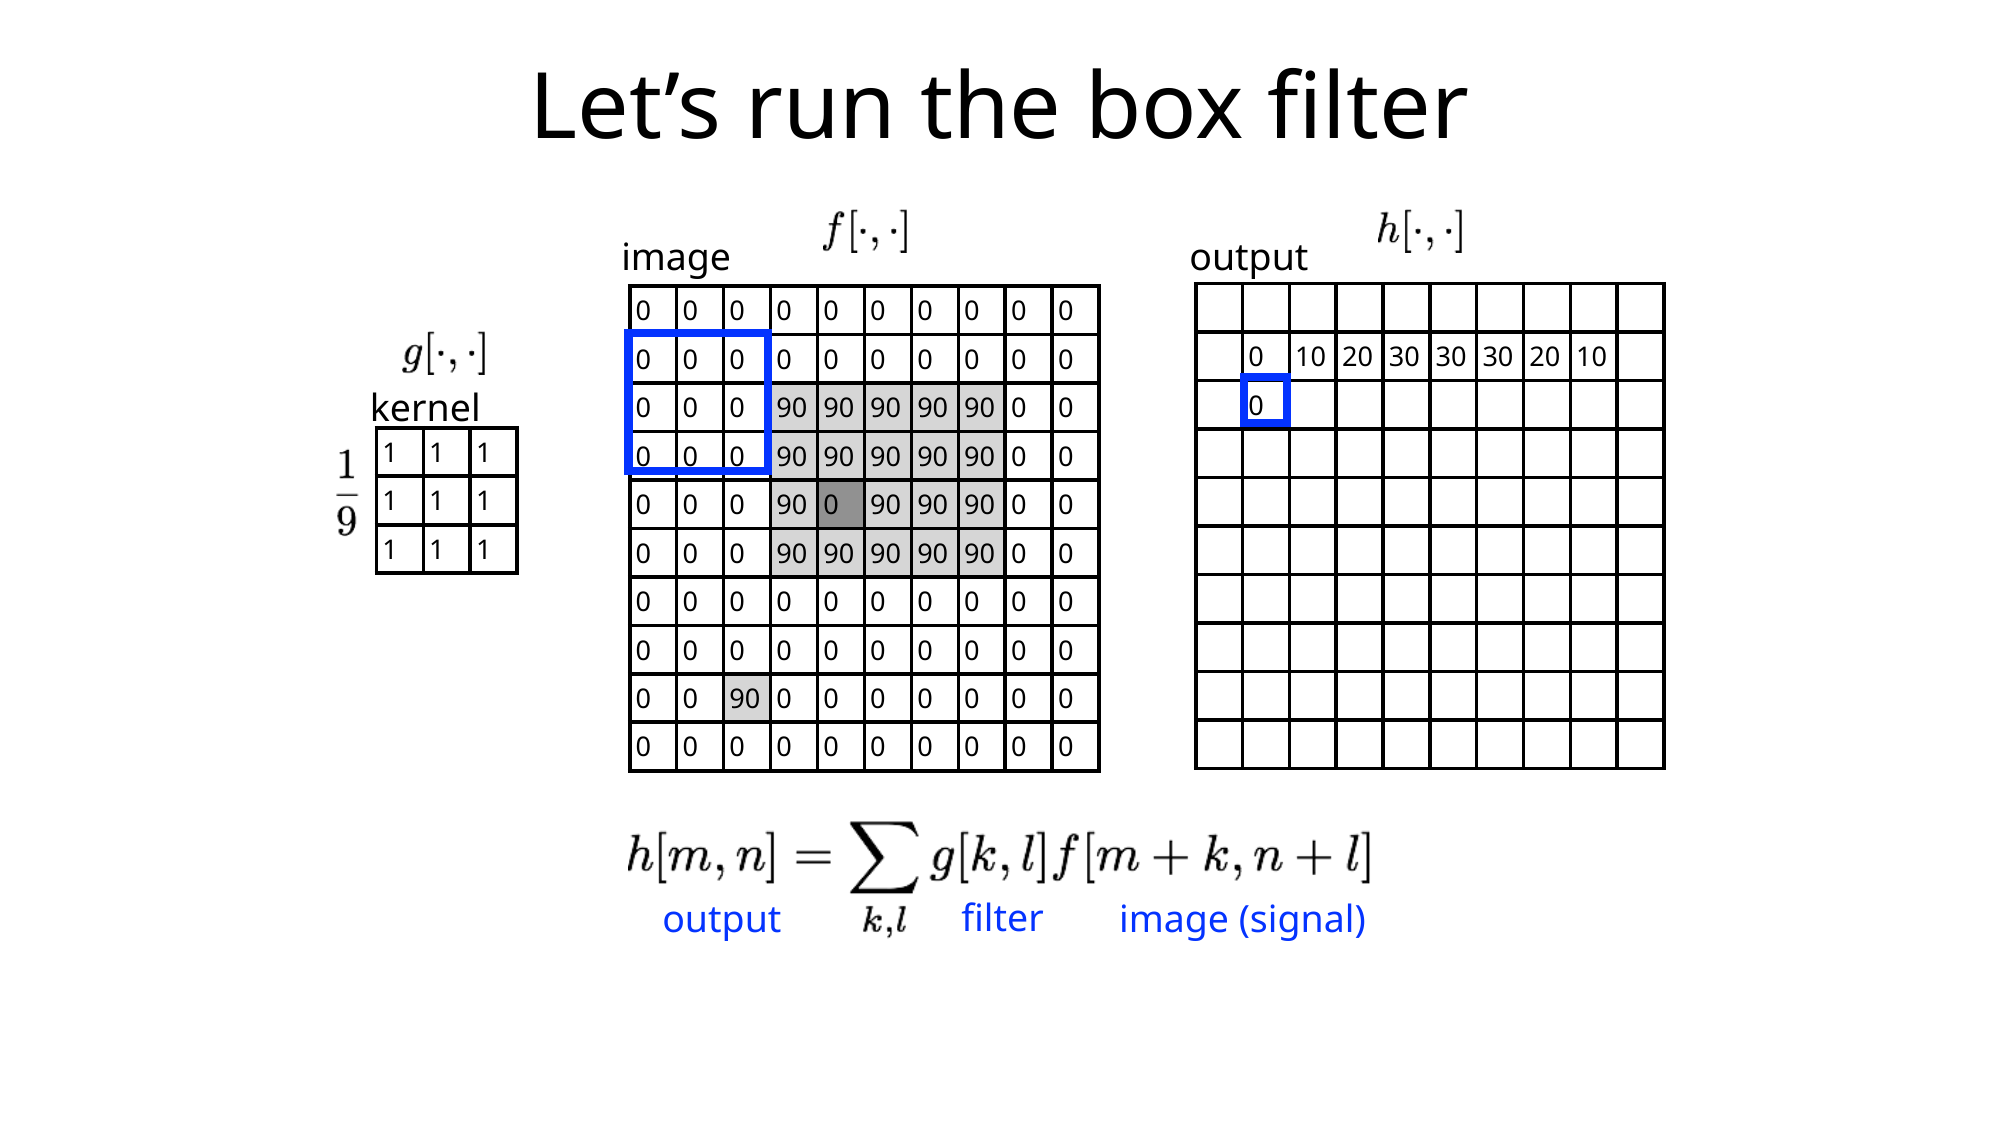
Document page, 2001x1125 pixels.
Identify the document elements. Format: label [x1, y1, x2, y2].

picture [314, 445, 361, 550]
table_cell [1619, 528, 1662, 573]
table_cell [1244, 431, 1288, 476]
table_header [1432, 285, 1475, 330]
table_cell [913, 627, 957, 672]
table_cell [1338, 528, 1381, 573]
table_header [378, 430, 422, 474]
table_cell [1572, 334, 1615, 379]
text_box [1189, 232, 1309, 278]
table_cell [819, 579, 863, 624]
table_cell [772, 627, 816, 672]
table_cell [725, 627, 769, 672]
table_header [1619, 285, 1662, 330]
table_cell [1198, 576, 1241, 621]
table_cell [1619, 334, 1662, 379]
table_header [1572, 285, 1615, 330]
table_header [819, 288, 863, 333]
table_cell [1007, 676, 1050, 720]
table_cell [960, 433, 1003, 478]
table_cell [725, 482, 769, 527]
table_cell [772, 482, 816, 527]
table_cell [678, 472, 722, 478]
table_cell [1054, 385, 1097, 430]
table_cell [913, 385, 957, 430]
table_cell [1244, 479, 1288, 524]
table_cell [1432, 625, 1475, 670]
table_cell [1619, 382, 1662, 427]
table_cell [960, 482, 1003, 527]
table_cell [1198, 382, 1241, 427]
table_cell [1198, 334, 1241, 379]
table_cell [1432, 722, 1475, 767]
table_cell [1007, 385, 1050, 430]
table_cell [913, 336, 957, 381]
table_cell [913, 724, 957, 769]
text_box [1243, 377, 1287, 423]
table_cell [913, 676, 957, 720]
table_cell [1054, 530, 1097, 575]
table_cell [1054, 336, 1097, 381]
table_cell [1478, 382, 1522, 427]
table_cell [1432, 382, 1475, 427]
table_cell [819, 530, 863, 575]
table_cell [632, 472, 675, 478]
table_cell [1619, 625, 1662, 670]
table_cell [772, 579, 816, 624]
table_cell [866, 385, 910, 430]
table_cell [913, 433, 957, 478]
table_cell [425, 478, 468, 523]
table_cell [1478, 334, 1522, 379]
table_cell [1007, 433, 1050, 478]
table_cell [772, 336, 816, 381]
title [0, 0, 2000, 218]
table_cell [960, 530, 1003, 575]
table_cell [632, 530, 675, 575]
table_cell [1478, 625, 1522, 670]
table_cell [472, 527, 515, 571]
table_cell [819, 336, 863, 381]
table_cell [772, 433, 816, 478]
table_cell [1291, 479, 1334, 524]
table_cell [1198, 625, 1241, 670]
table_cell [819, 385, 863, 430]
table_cell [1244, 673, 1288, 718]
table_cell [866, 579, 910, 624]
table_cell [1619, 431, 1662, 476]
table_cell [725, 724, 769, 769]
table_cell [1338, 479, 1381, 524]
table_cell [1385, 625, 1428, 670]
table_header [1198, 285, 1241, 330]
table_cell [1338, 431, 1381, 476]
table_cell [1432, 528, 1475, 573]
table_cell [1572, 722, 1615, 767]
table_cell [1244, 625, 1288, 670]
table_cell [1054, 433, 1097, 478]
table_cell [1432, 673, 1475, 718]
table_header [913, 288, 957, 333]
picture [402, 331, 486, 375]
table_cell [1432, 479, 1475, 524]
table_cell [866, 482, 910, 527]
table_cell [1007, 336, 1050, 381]
table_cell [913, 530, 957, 575]
table_cell [1291, 528, 1334, 573]
table_cell [1291, 625, 1334, 670]
table_cell [1244, 382, 1288, 427]
table_cell [1244, 722, 1288, 767]
table_cell [1525, 673, 1569, 718]
table_cell [1291, 673, 1334, 718]
table_cell [632, 676, 675, 720]
table_cell [1385, 431, 1428, 476]
table_header [425, 430, 468, 474]
table_cell [1291, 576, 1334, 621]
table_cell [1291, 382, 1334, 427]
table_cell [1007, 724, 1050, 769]
text_box [369, 383, 481, 429]
table_cell [1432, 431, 1475, 476]
table_header [472, 430, 515, 474]
table_header [1244, 285, 1288, 330]
table_cell [1525, 528, 1569, 573]
table_cell [1385, 479, 1428, 524]
table_cell [772, 676, 816, 720]
table_cell [725, 579, 769, 624]
table_cell [1432, 334, 1475, 379]
table_cell [1572, 528, 1615, 573]
table_cell [1572, 479, 1615, 524]
table_cell [1525, 479, 1569, 524]
table_header [866, 288, 910, 333]
table_cell [1525, 431, 1569, 476]
table_cell [960, 676, 1003, 720]
table_cell [1478, 673, 1522, 718]
table_cell [1054, 724, 1097, 769]
table_cell [725, 676, 769, 720]
table_cell [1198, 673, 1241, 718]
table_cell [472, 478, 515, 523]
table_cell [1054, 676, 1097, 720]
table_cell [913, 579, 957, 624]
table_cell [1478, 576, 1522, 621]
table_cell [1198, 528, 1241, 573]
table_cell [1338, 673, 1381, 718]
table_cell [1385, 576, 1428, 621]
table_cell [1244, 334, 1288, 379]
table_header [1007, 288, 1050, 333]
table_cell [819, 482, 863, 527]
table_cell [819, 433, 863, 478]
table_header [632, 288, 675, 332]
table_cell [1572, 431, 1615, 476]
table_cell [1478, 479, 1522, 524]
table_header [1478, 285, 1522, 330]
table_cell [1338, 334, 1381, 379]
table_cell [632, 724, 675, 769]
table_cell [725, 433, 769, 478]
table_cell [678, 530, 722, 575]
table_cell [960, 336, 1003, 381]
table_cell [1525, 625, 1569, 670]
table_cell [725, 530, 769, 575]
table_cell [772, 724, 816, 769]
table_cell [1054, 482, 1097, 527]
table_header [1525, 285, 1569, 330]
table_cell [678, 579, 722, 624]
table_cell [960, 627, 1003, 672]
table_cell [1572, 382, 1615, 427]
table_cell [678, 676, 722, 720]
table_cell [1198, 479, 1241, 524]
table_cell [1385, 528, 1428, 573]
table_cell [866, 627, 910, 672]
table_cell [1432, 576, 1475, 621]
table_cell [1291, 334, 1334, 379]
table_cell [1244, 576, 1288, 621]
table_cell [1007, 627, 1050, 672]
table_cell [1385, 722, 1428, 767]
table_cell [378, 478, 422, 523]
table_header [1338, 285, 1381, 330]
table_cell [913, 482, 957, 527]
table_header [960, 288, 1003, 333]
table_cell [866, 530, 910, 575]
table_cell [1385, 382, 1428, 427]
table_cell [1291, 722, 1334, 767]
table_cell [1478, 431, 1522, 476]
table_cell [632, 627, 675, 672]
table_cell [1244, 528, 1288, 573]
table_cell [378, 527, 422, 571]
table_cell [819, 627, 863, 672]
table_cell [425, 527, 468, 571]
table_header [1385, 285, 1428, 330]
table_cell [1054, 627, 1097, 672]
table_cell [1572, 625, 1615, 670]
table_header [678, 288, 722, 332]
table_cell [1338, 576, 1381, 621]
table_header [1291, 285, 1334, 330]
table_cell [960, 385, 1003, 430]
table_cell [1198, 722, 1241, 767]
table_cell [1619, 479, 1662, 524]
table_cell [1007, 579, 1050, 624]
table_cell [1385, 334, 1428, 379]
table_cell [1338, 625, 1381, 670]
table_cell [1525, 576, 1569, 621]
table_cell [1338, 722, 1381, 767]
table_cell [1478, 528, 1522, 573]
table_cell [1054, 579, 1097, 624]
table_cell [1572, 673, 1615, 718]
table_cell [1619, 673, 1662, 718]
table_cell [1619, 576, 1662, 621]
table_cell [1338, 382, 1381, 427]
table_cell [1291, 431, 1334, 476]
table_cell [632, 482, 675, 527]
table_cell [1198, 431, 1241, 476]
picture [628, 821, 1371, 939]
picture [823, 209, 908, 254]
table_cell [1385, 673, 1428, 718]
table_cell [678, 627, 722, 672]
table_cell [960, 579, 1003, 624]
table_cell [960, 724, 1003, 769]
table_cell [819, 676, 863, 720]
table_cell [866, 336, 910, 381]
table_cell [1525, 382, 1569, 427]
table_cell [1525, 334, 1569, 379]
picture [1378, 209, 1463, 254]
table_cell [1619, 722, 1662, 767]
table_cell [1525, 722, 1569, 767]
table_cell [866, 724, 910, 769]
table_header [725, 288, 769, 333]
table_cell [772, 385, 816, 430]
table_cell [678, 724, 722, 769]
table_cell [772, 530, 816, 575]
table_header [772, 288, 816, 333]
table_cell [1572, 576, 1615, 621]
table_cell [819, 724, 863, 769]
text_box [621, 232, 732, 278]
table_cell [866, 676, 910, 720]
table_cell [678, 482, 722, 527]
table_cell [1007, 530, 1050, 575]
table_cell [866, 433, 910, 478]
table_header [1054, 288, 1097, 333]
table_cell [1478, 722, 1522, 767]
table_cell [1007, 482, 1050, 527]
text_box [628, 332, 768, 472]
table_cell [632, 579, 675, 624]
